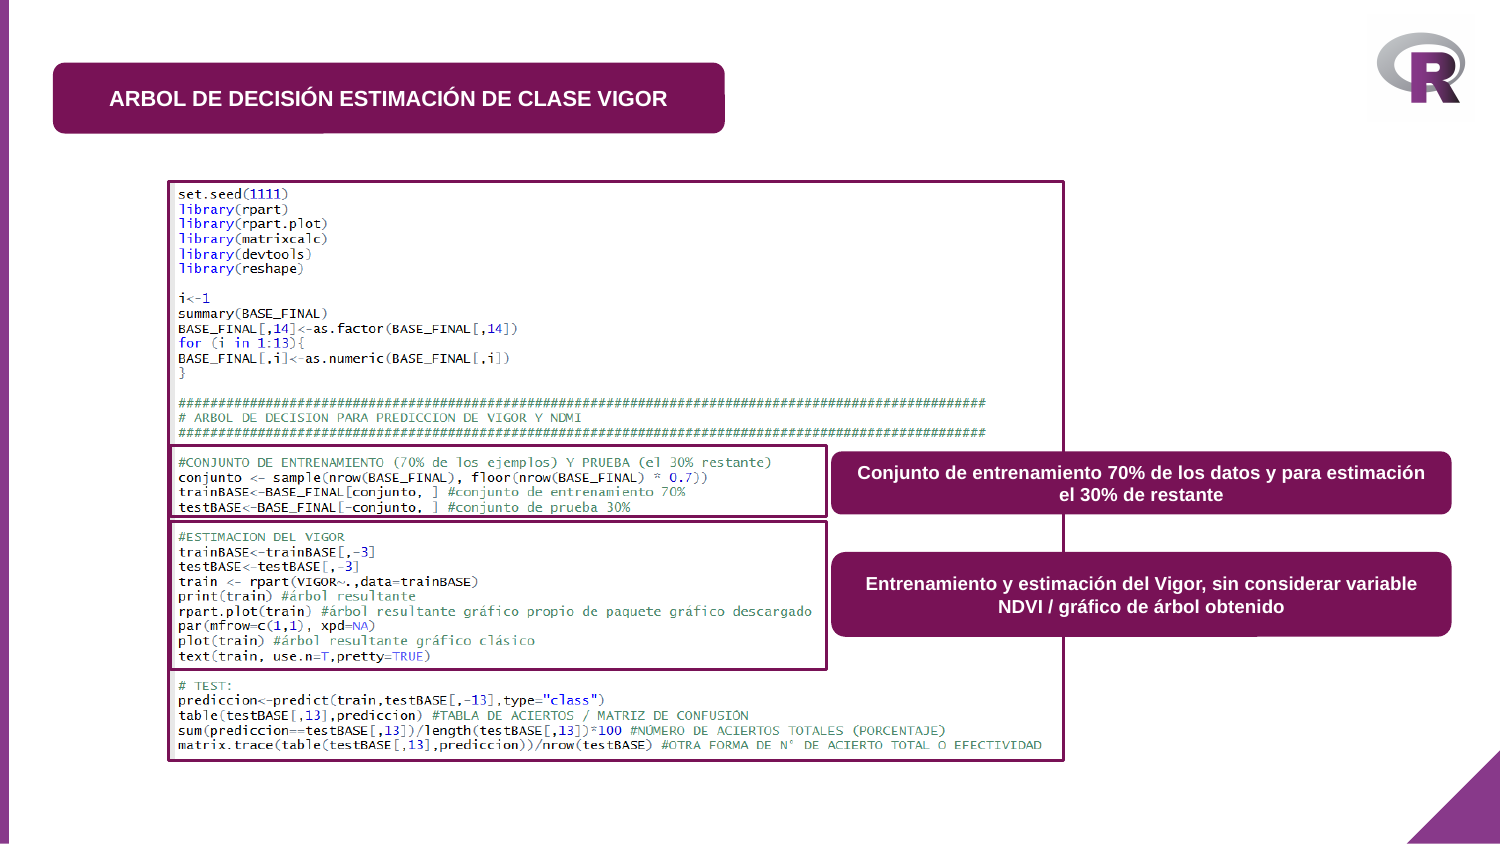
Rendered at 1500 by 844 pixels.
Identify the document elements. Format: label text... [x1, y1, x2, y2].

text_box Entrenamiento y estimación del Vigor, sin considerar variable NDVI / gráfico de árbol obtenido [1067, 549, 1454, 639]
text_box Conjunto de entrenamiento 70% de los datos y para estimación el 30% de restante [1067, 449, 1454, 517]
picture [1367, 14, 1475, 122]
picture [169, 182, 1063, 760]
text_box ARBOL DE DECISIÓN ESTIMACIÓN DE CLASE VIGOR [50, 60, 727, 136]
